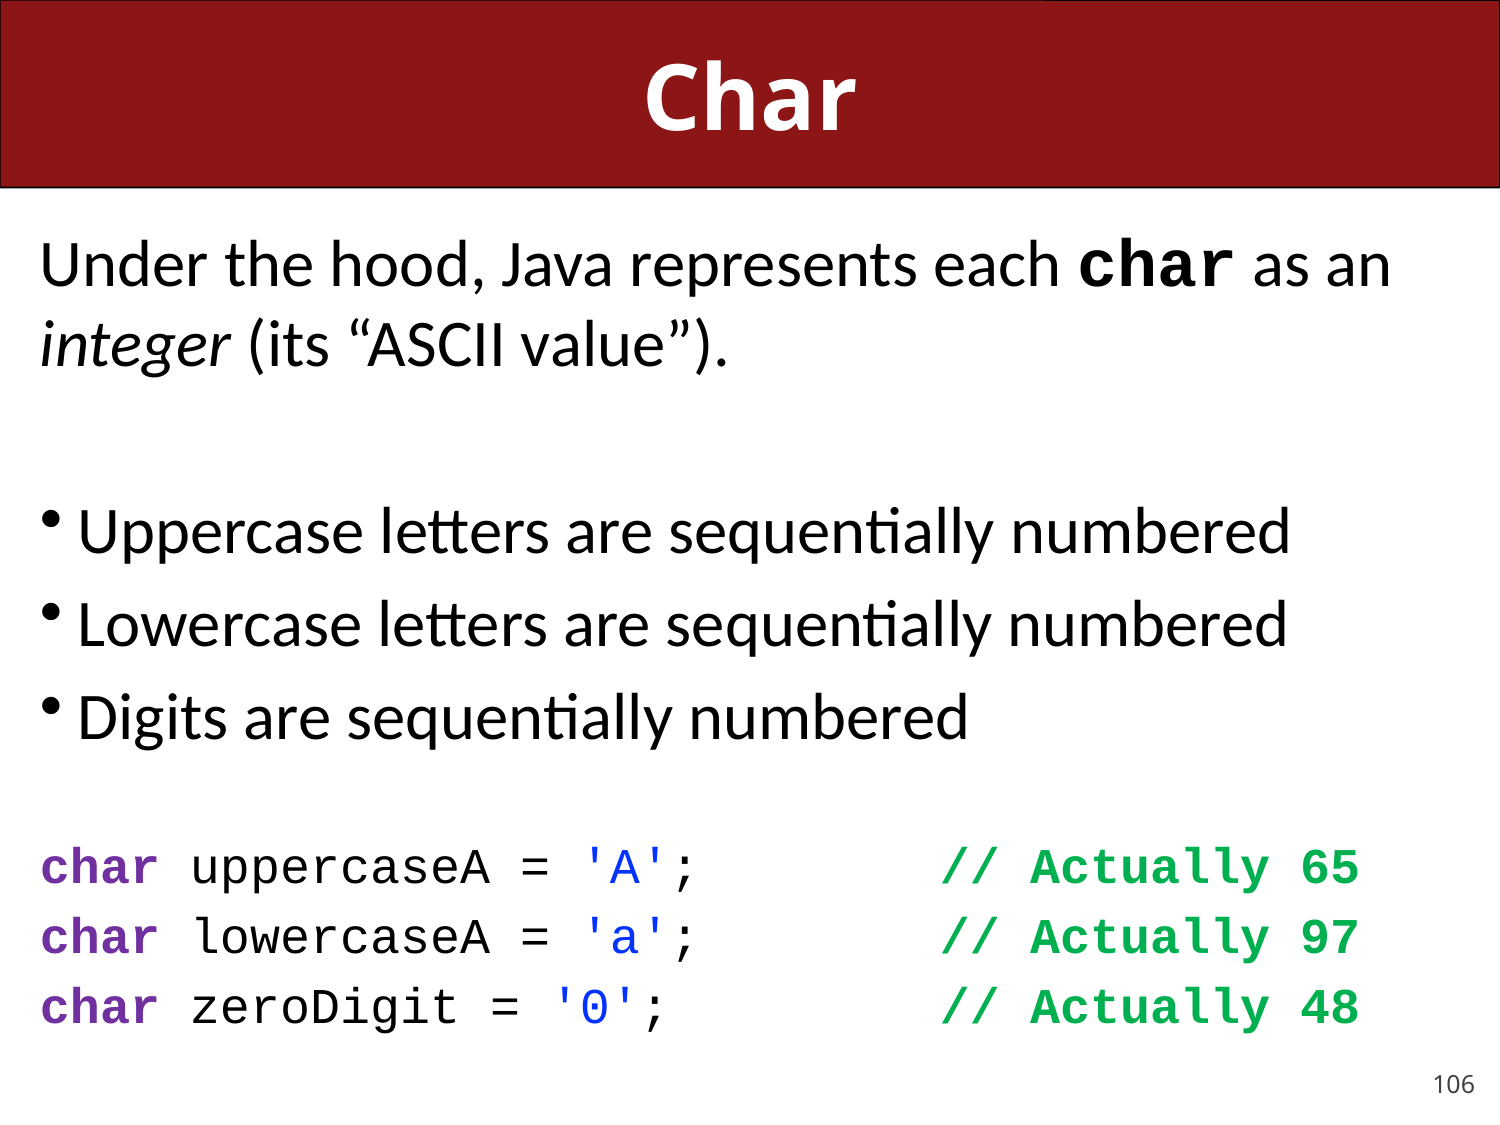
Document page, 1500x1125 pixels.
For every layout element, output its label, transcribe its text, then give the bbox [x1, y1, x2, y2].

title Char [75, 0, 1425, 188]
list Under the hood, Java represents each char as an integer (its “ASCII value”). Uppercase letters are sequentially numbered Lowercase letters are sequentially numbered Digits are sequentially numbered char uppercaseA = 'A'; // Actually 65 char lowercaseA = 'a'; // Actually 97 char zeroDigit = '0'; // Actually 48 [24, 212, 1475, 1063]
